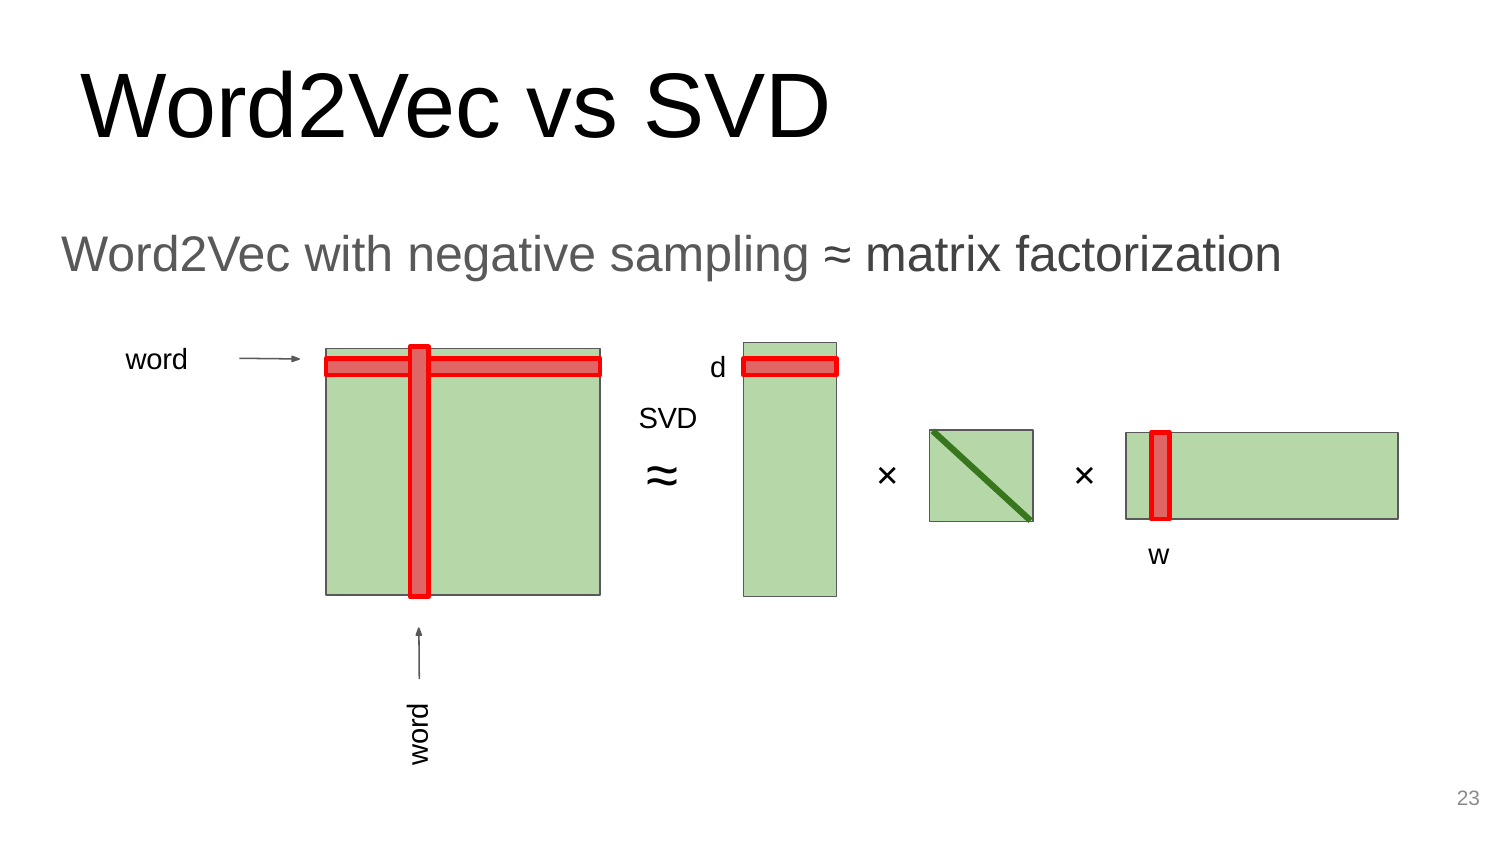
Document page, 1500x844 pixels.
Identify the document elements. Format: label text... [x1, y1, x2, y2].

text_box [740, 341, 840, 598]
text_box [238, 355, 301, 363]
text_box word [399, 699, 437, 768]
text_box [928, 427, 1034, 525]
slide_number 23 [1389, 764, 1480, 830]
text_box SVD ≈ [636, 400, 701, 508]
text_box d [708, 346, 729, 384]
title Word2Vec vs SVD [58, 0, 907, 187]
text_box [323, 344, 603, 600]
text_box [415, 627, 423, 681]
text_box ✕ [1070, 455, 1104, 493]
text_box word [89, 337, 222, 375]
text_box w [1146, 533, 1172, 571]
text_box ✕ [872, 455, 907, 493]
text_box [1124, 429, 1400, 522]
text_box Word2Vec with negative sampling ≈ matrix factorization [58, 219, 1394, 282]
